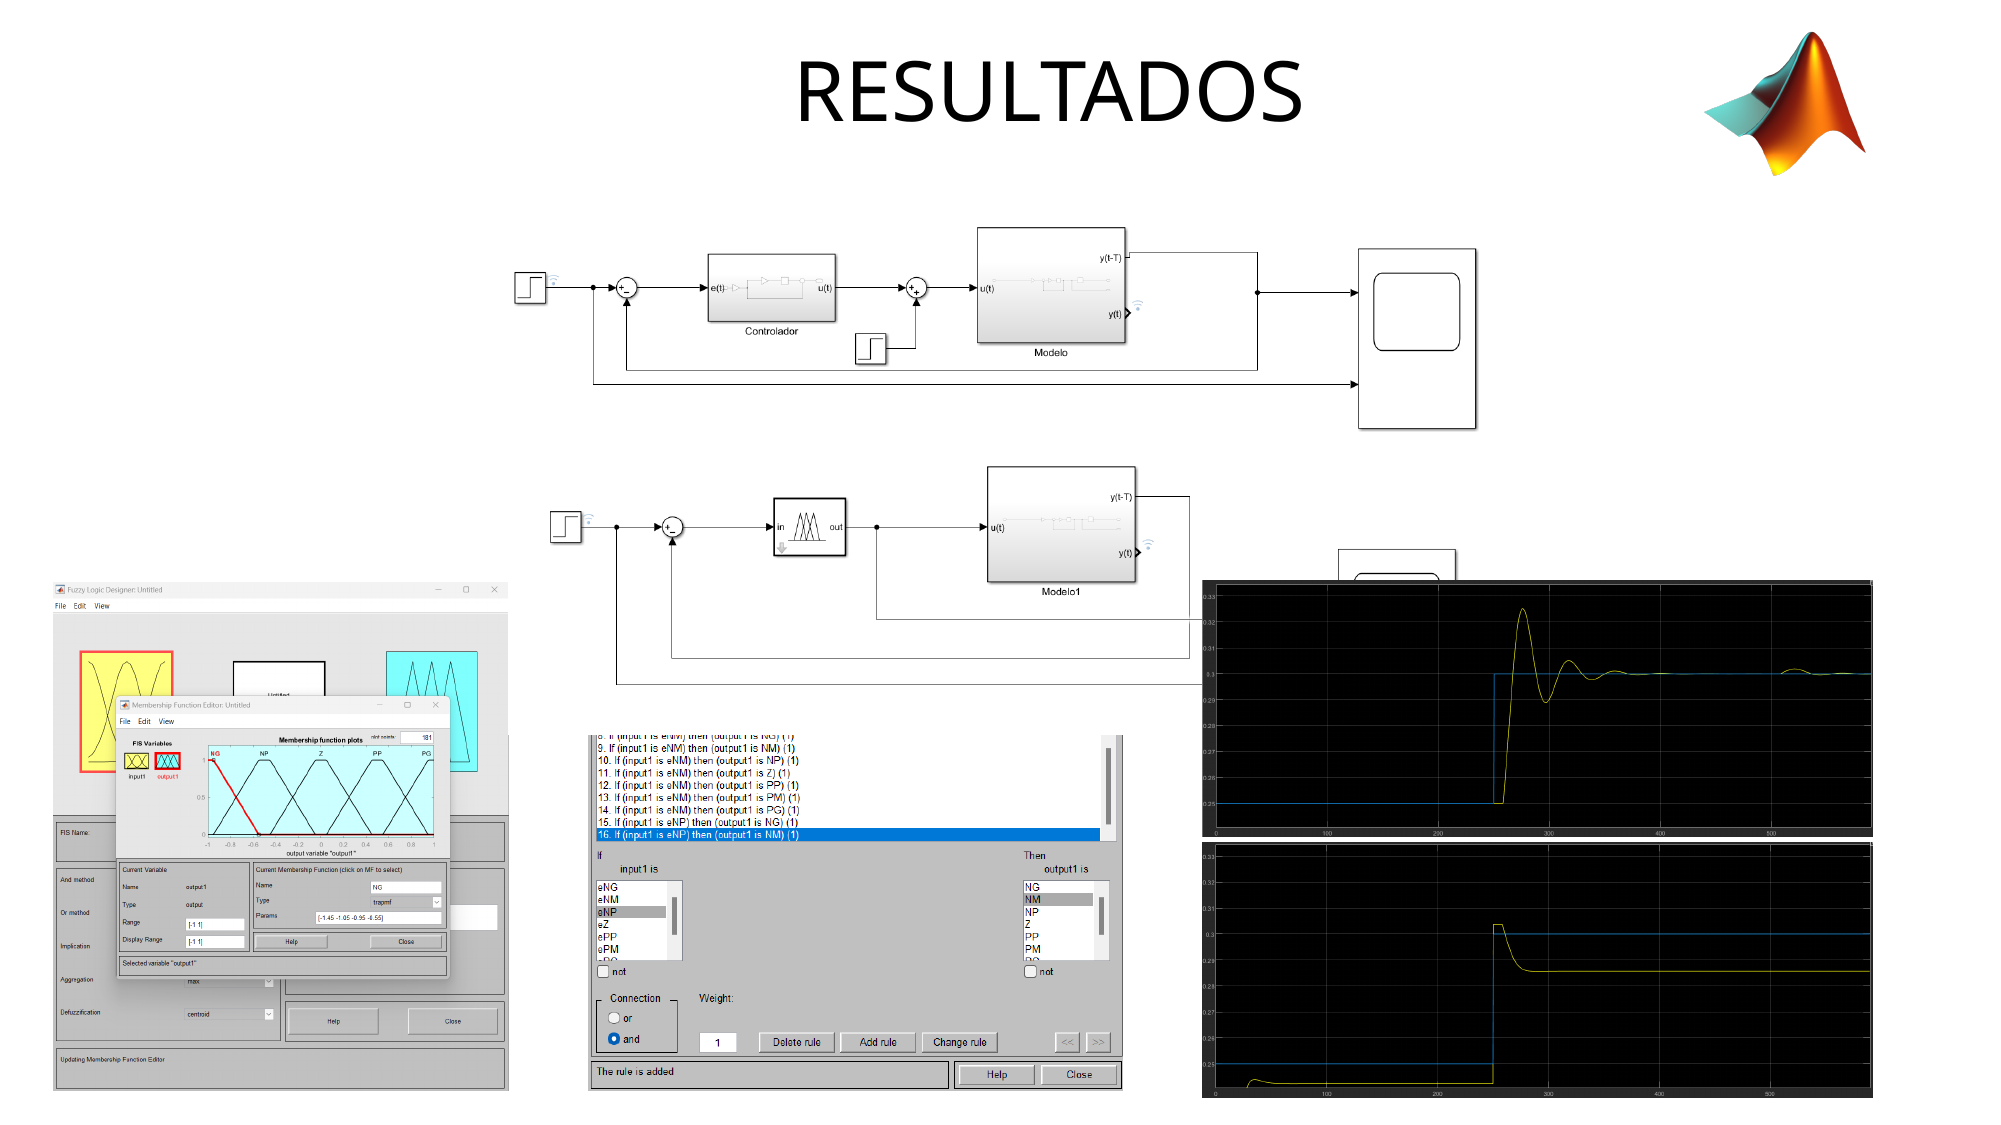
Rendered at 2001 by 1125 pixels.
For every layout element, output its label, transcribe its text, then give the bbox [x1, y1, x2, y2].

picture [53, 219, 1873, 1091]
text_box RESULTADOS [779, 31, 1321, 146]
picture [1202, 842, 1873, 1098]
picture [1704, 31, 1866, 176]
